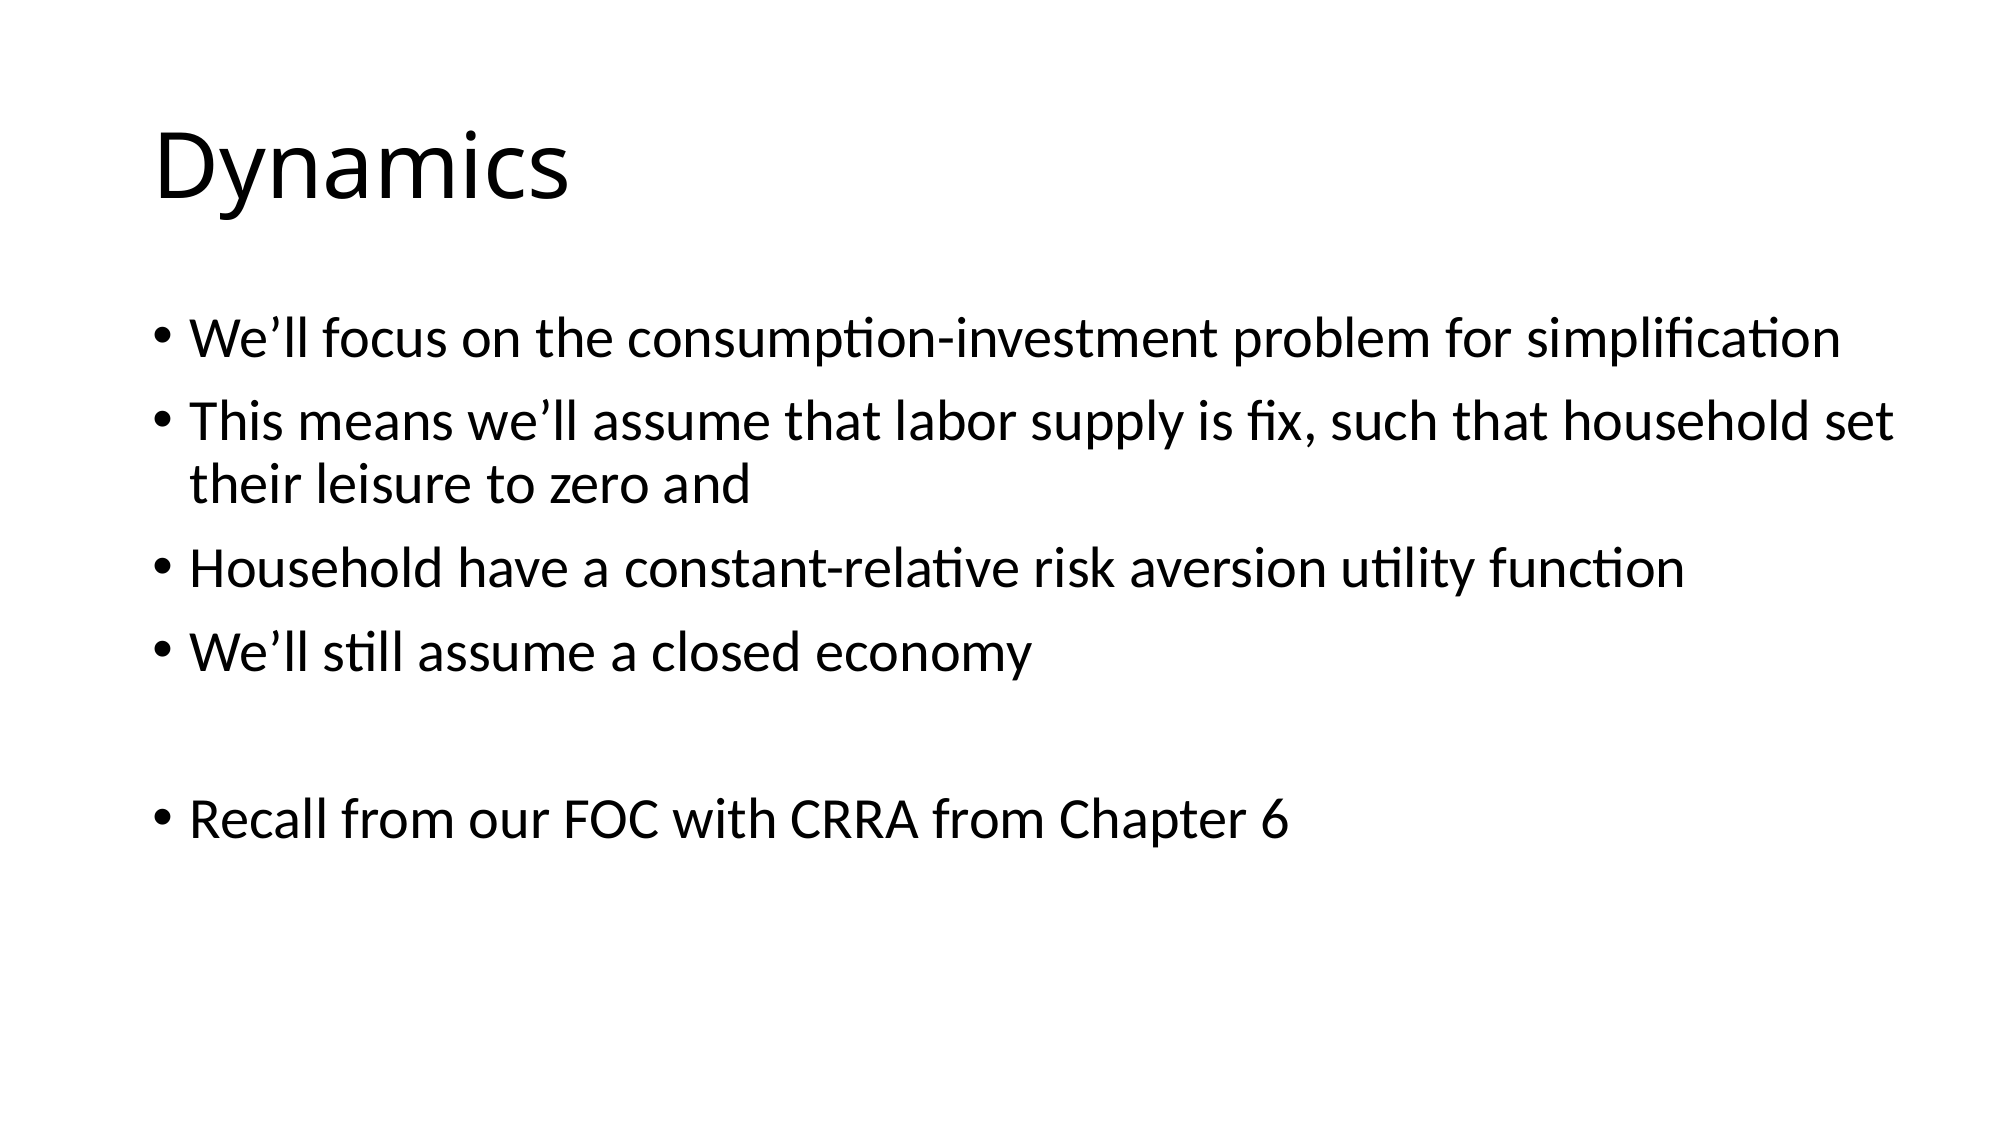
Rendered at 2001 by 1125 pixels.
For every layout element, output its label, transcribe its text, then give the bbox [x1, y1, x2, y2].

title Dynamics [137, 59, 1863, 278]
